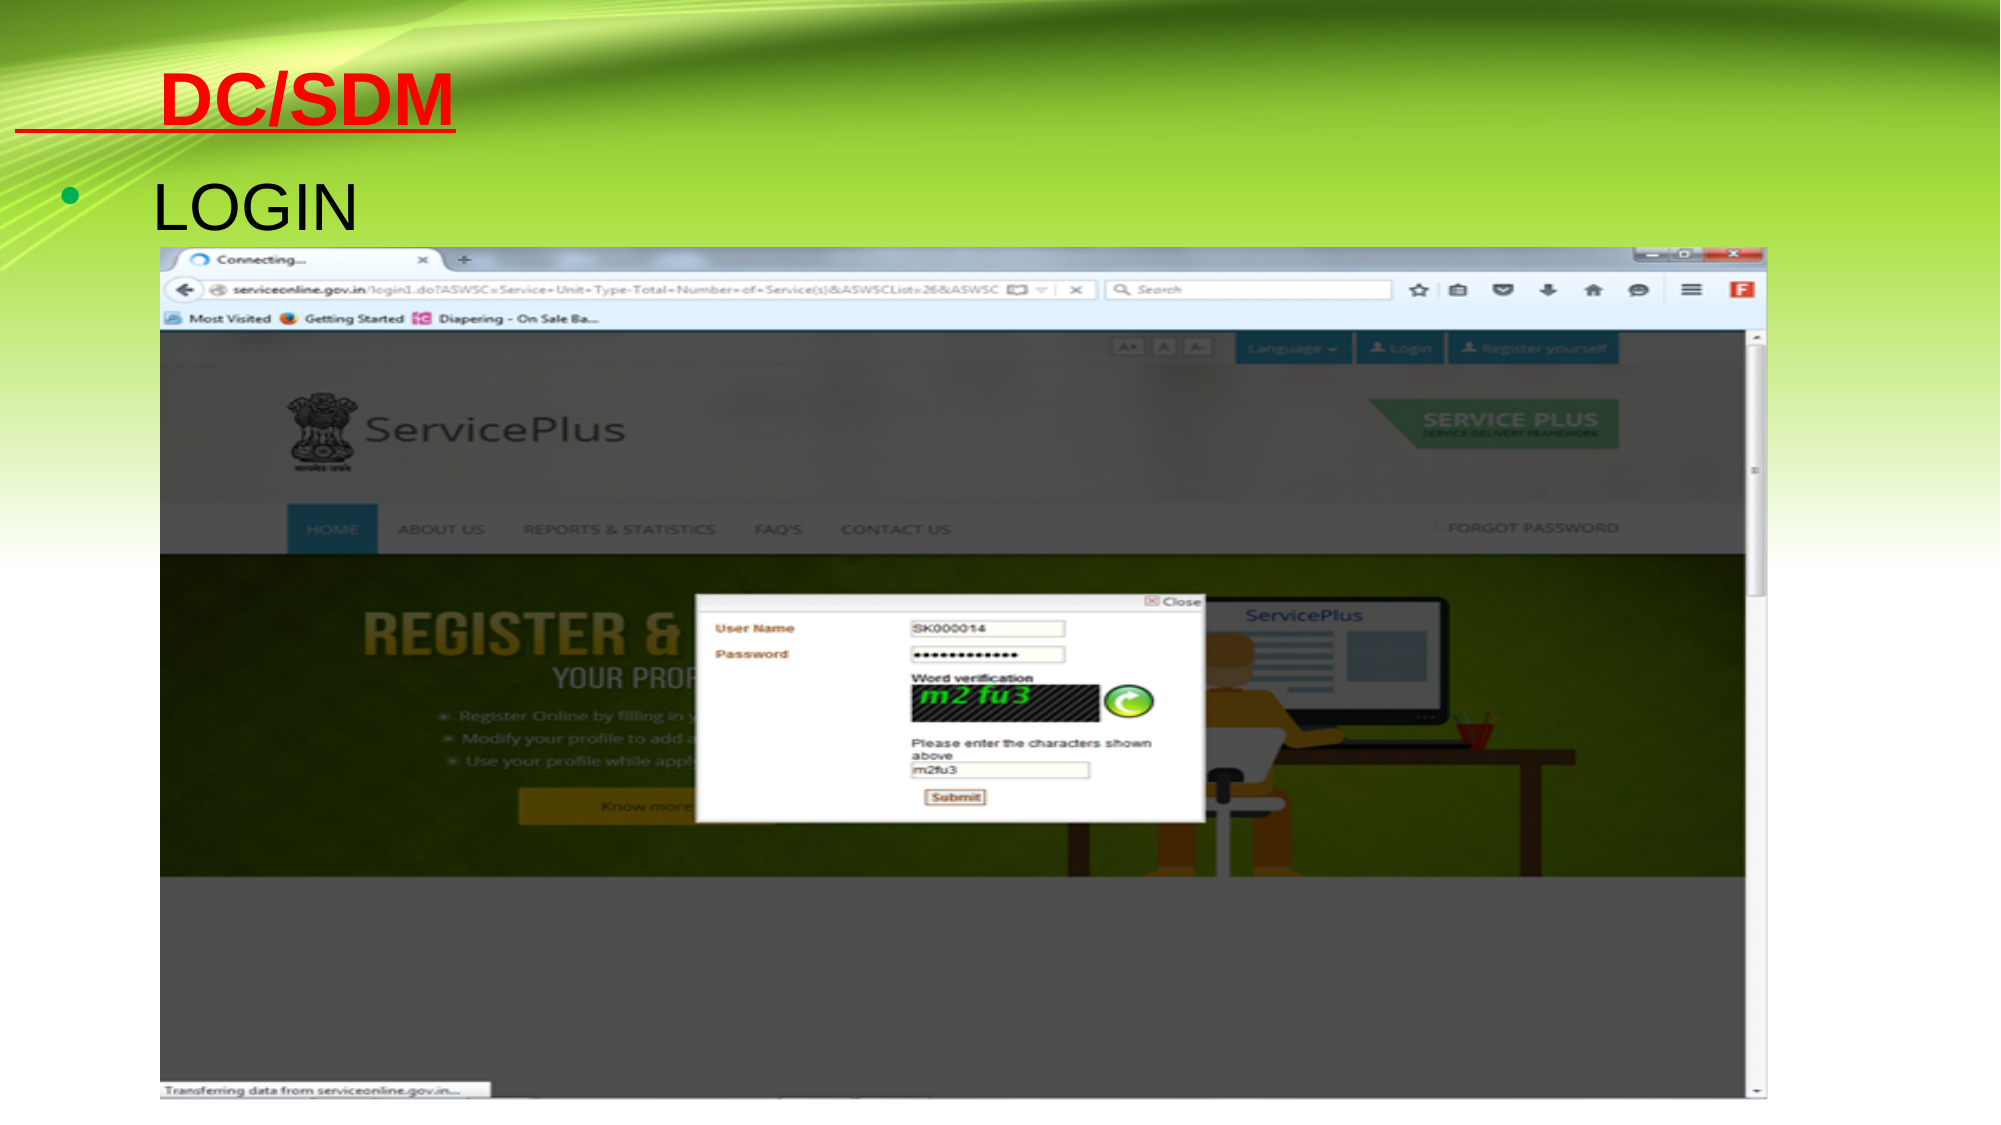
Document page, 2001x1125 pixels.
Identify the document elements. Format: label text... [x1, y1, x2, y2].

title DC/SDM [0, 0, 1863, 191]
picture [0, 0, 2000, 1125]
list LOGIN [44, 155, 1770, 870]
